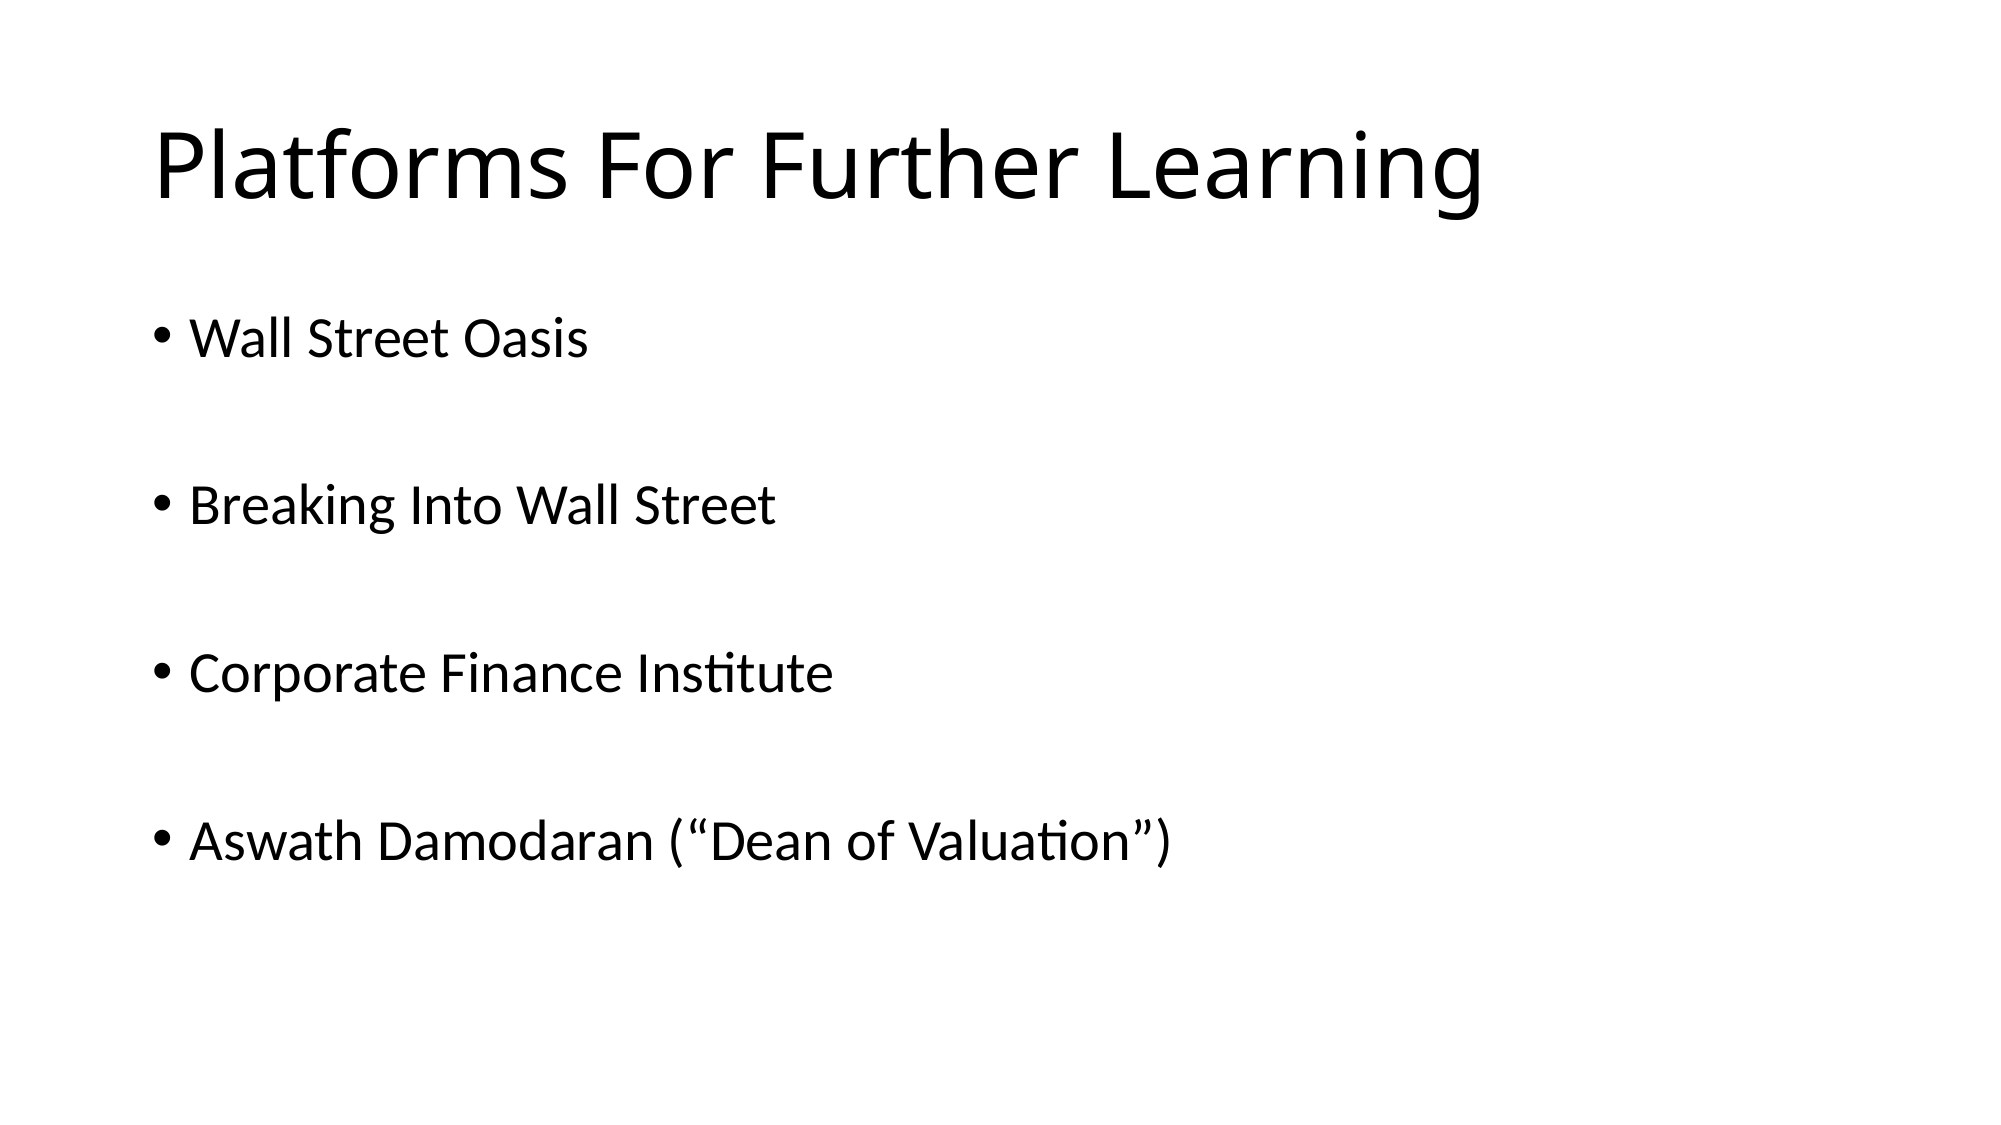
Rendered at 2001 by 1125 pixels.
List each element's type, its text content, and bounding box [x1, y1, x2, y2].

title Platforms For Further Learning [137, 59, 1863, 278]
list Wall Street Oasis Breaking Into Wall Street Corporate Finance Institute Aswath Damodaran (“Dean of Valuation”) [137, 299, 1863, 1014]
